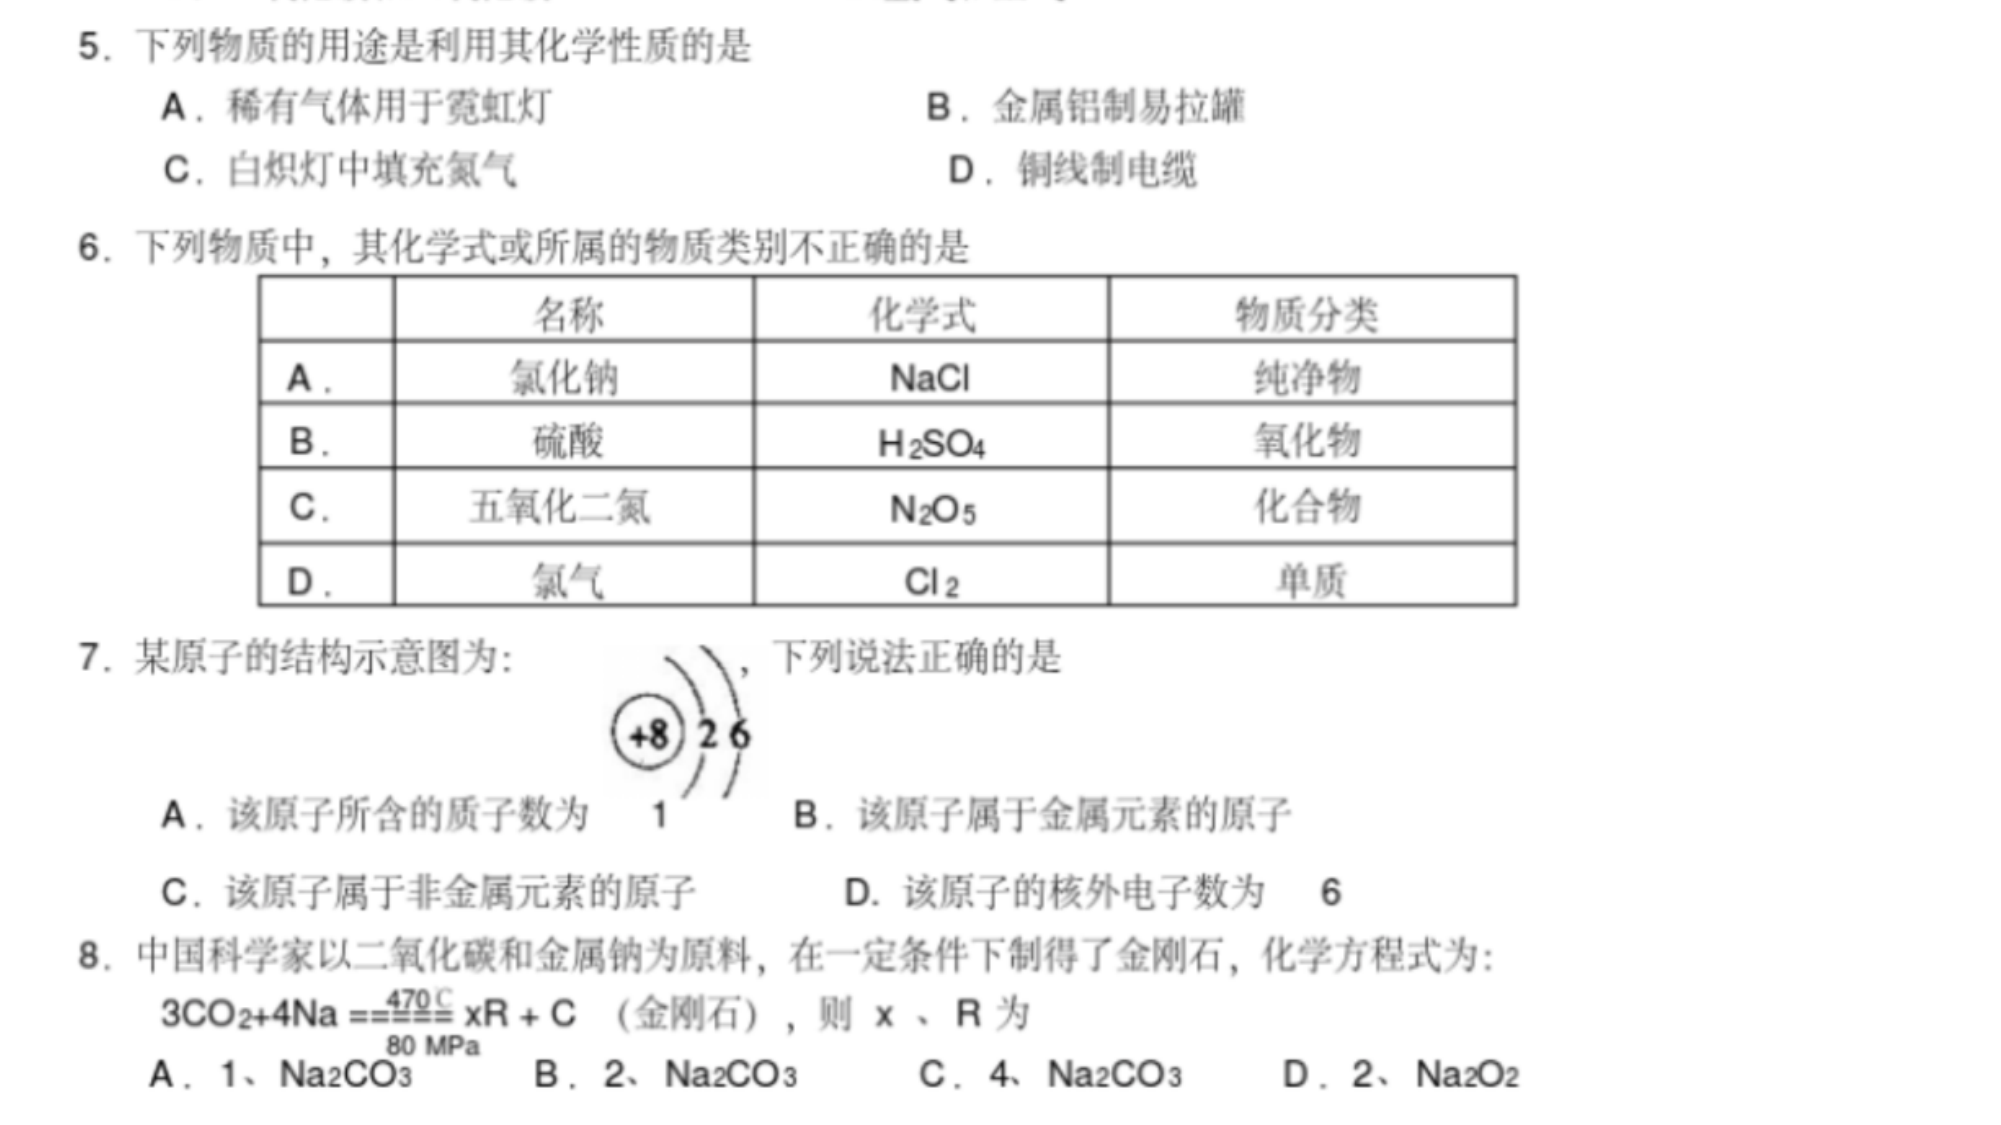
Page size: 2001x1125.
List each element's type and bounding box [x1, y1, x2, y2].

picture [34, 0, 1569, 1109]
